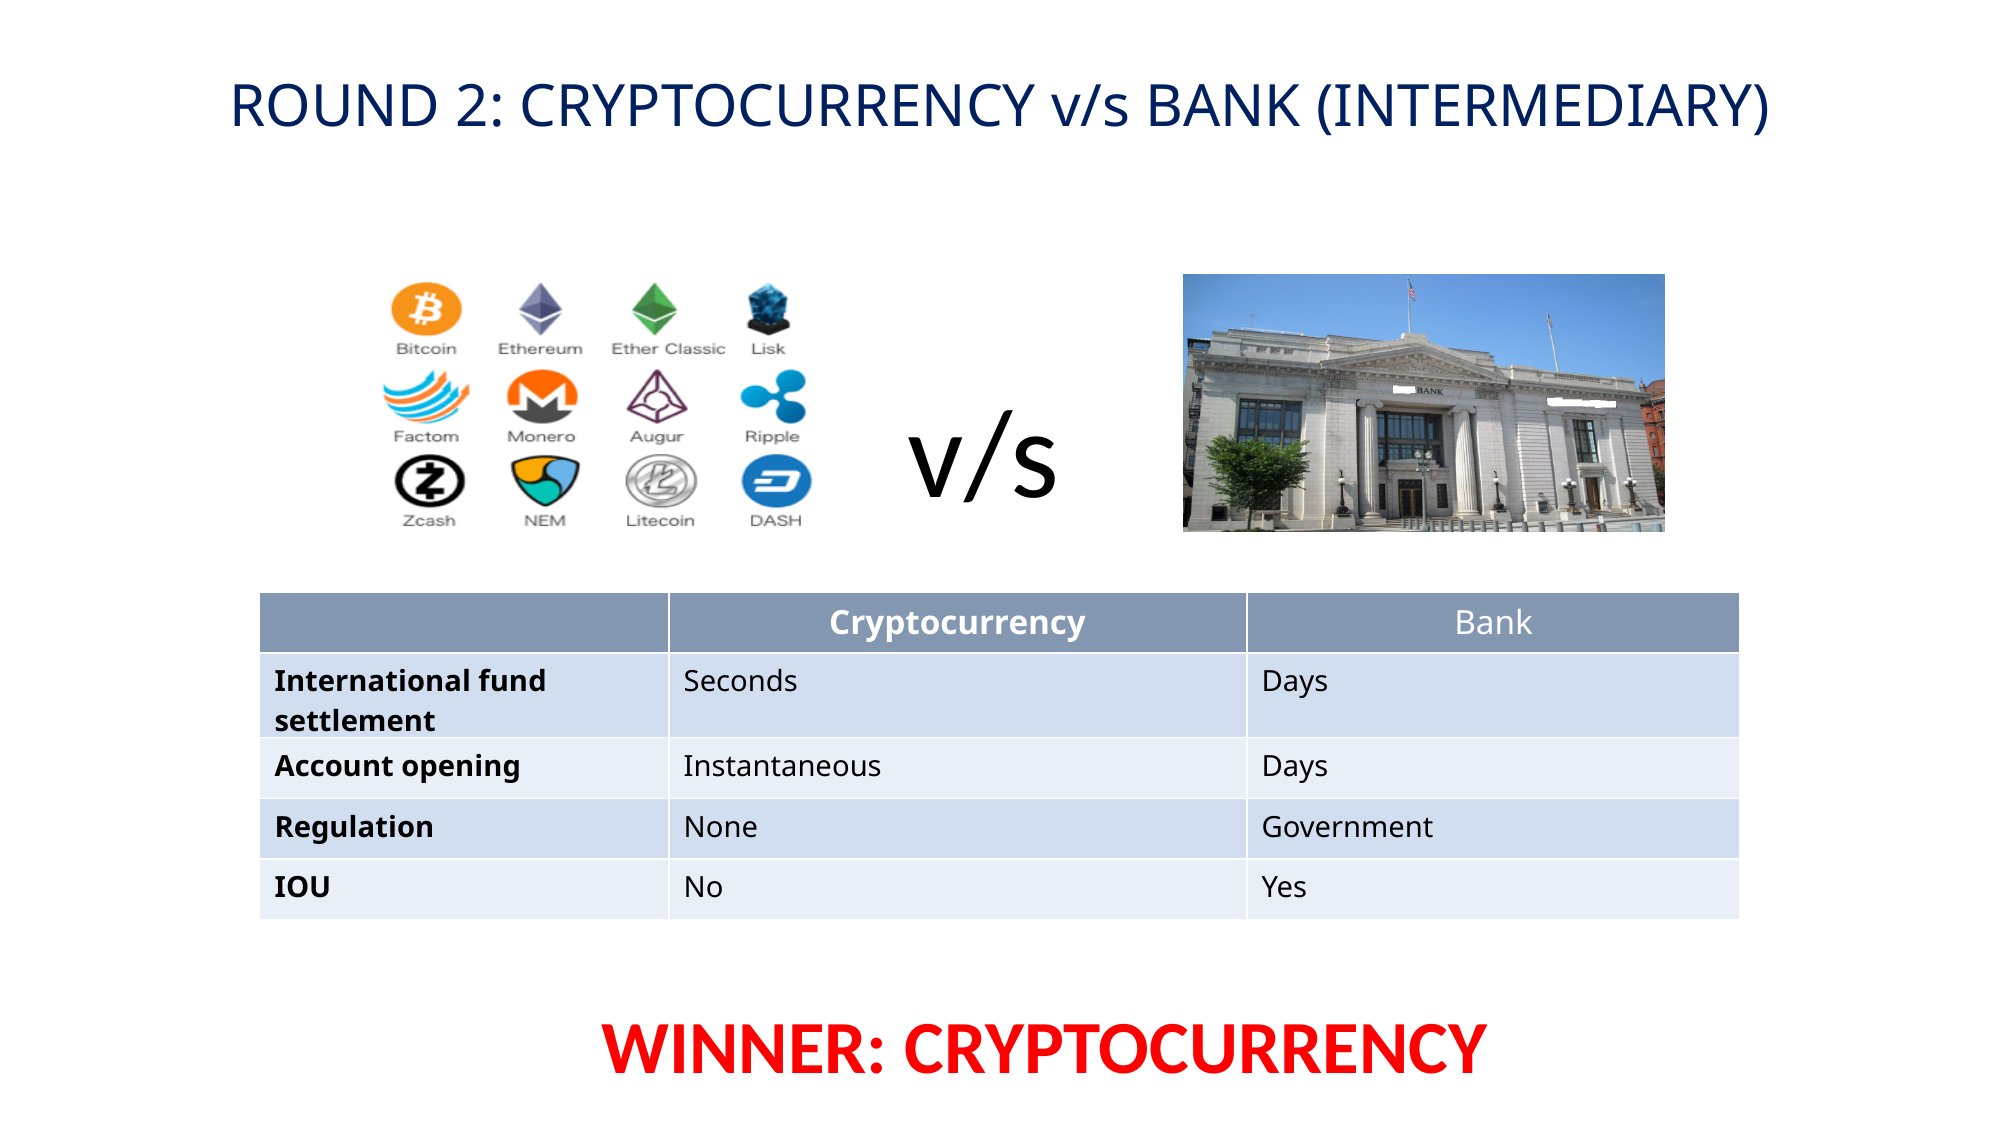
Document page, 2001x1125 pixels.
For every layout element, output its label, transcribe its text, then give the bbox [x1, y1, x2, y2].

table_cell None [670, 799, 1246, 858]
table_cell Regulation [260, 799, 668, 858]
table_cell International fund settlement [260, 654, 668, 737]
table_cell Government [1248, 799, 1739, 858]
table_cell Days [1248, 738, 1739, 798]
table_cell Instantaneous [670, 738, 1246, 798]
table_cell Days [1248, 654, 1739, 737]
text_box ROUND 2: CRYPTOCURRENCY v/s BANK (INTERMEDIARY) [0, 60, 2000, 146]
table_cell Yes [1248, 860, 1739, 919]
picture [1183, 274, 1665, 532]
table_header Bank [1248, 593, 1739, 652]
table_cell No [670, 860, 1246, 919]
picture [372, 274, 832, 532]
table_header Cryptocurrency [670, 593, 1246, 652]
table_header [260, 593, 668, 652]
table_cell Seconds [670, 654, 1246, 737]
table_cell IOU [260, 860, 668, 919]
text_box WINNER: CRYPTOCURRENCY [586, 991, 1628, 1096]
text_box v/s [893, 365, 1107, 530]
table_cell Account opening [260, 738, 668, 798]
